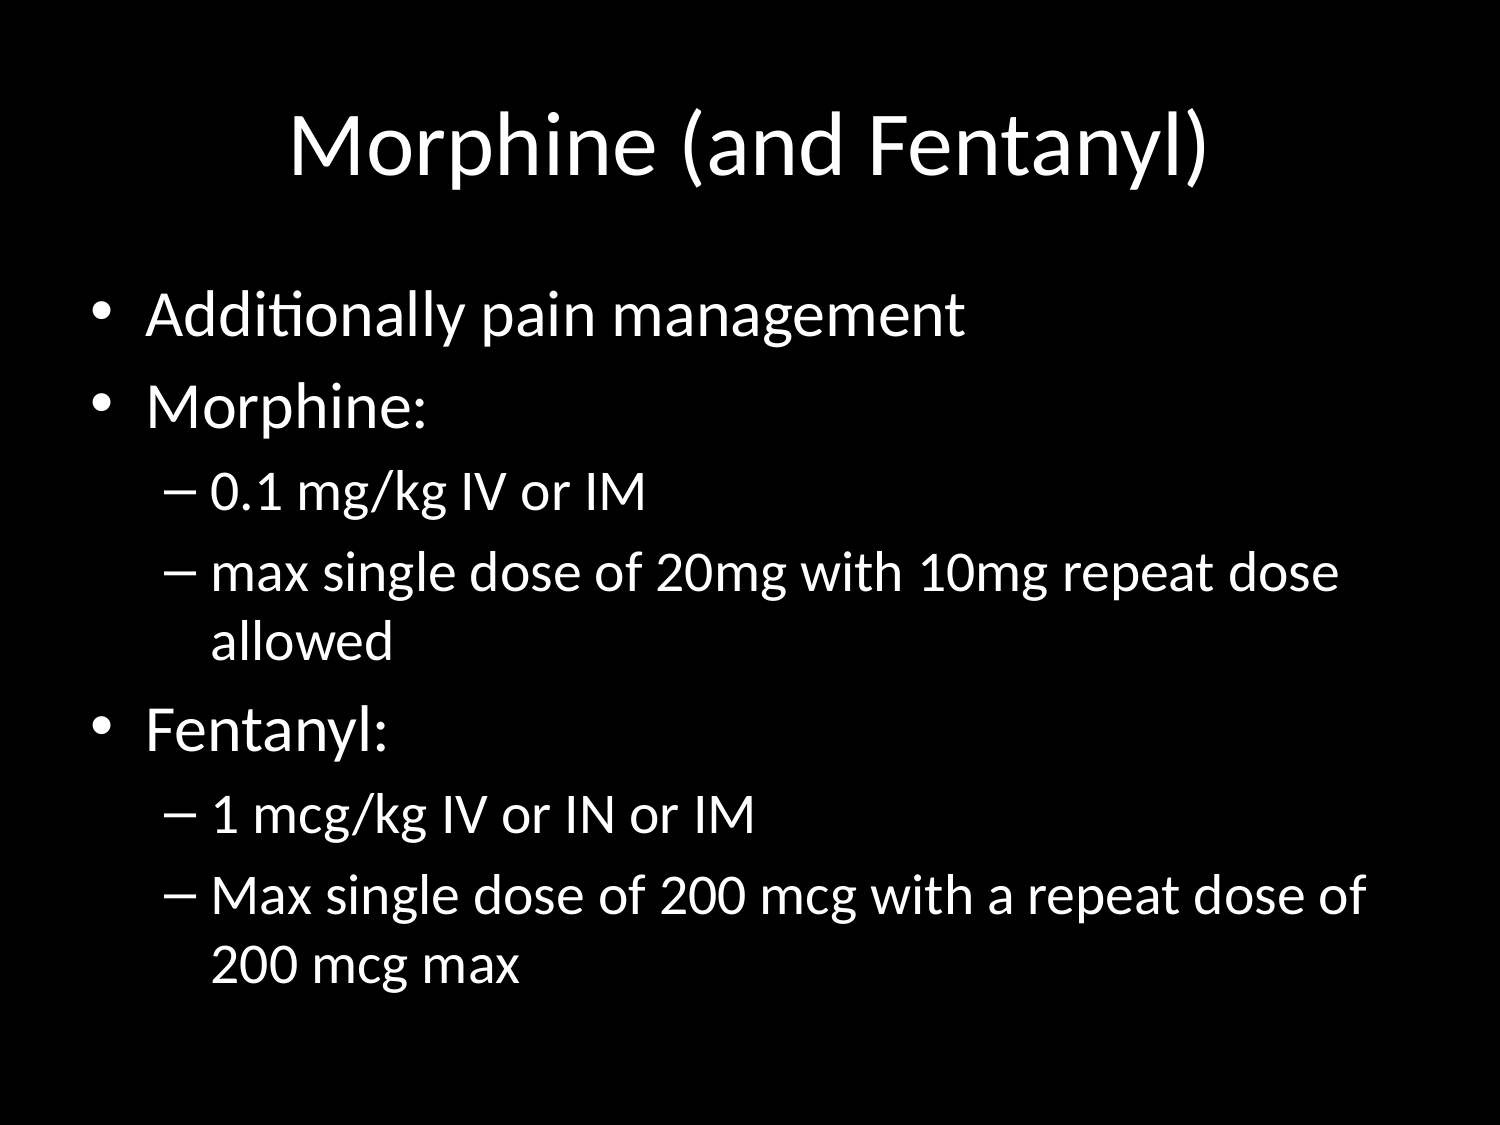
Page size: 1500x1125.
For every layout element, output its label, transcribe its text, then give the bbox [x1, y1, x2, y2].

title Morphine (and Fentanyl) [75, 45, 1425, 233]
list Additionally pain management Morphine: 0.1 mg/kg IV or IM max single dose of 20mg with 10mg repeat dose allowed Fentanyl: 1 mcg/kg IV or IN or IM Max single dose of 200 mcg with a repeat dose of 200 mcg max [75, 262, 1425, 1005]
